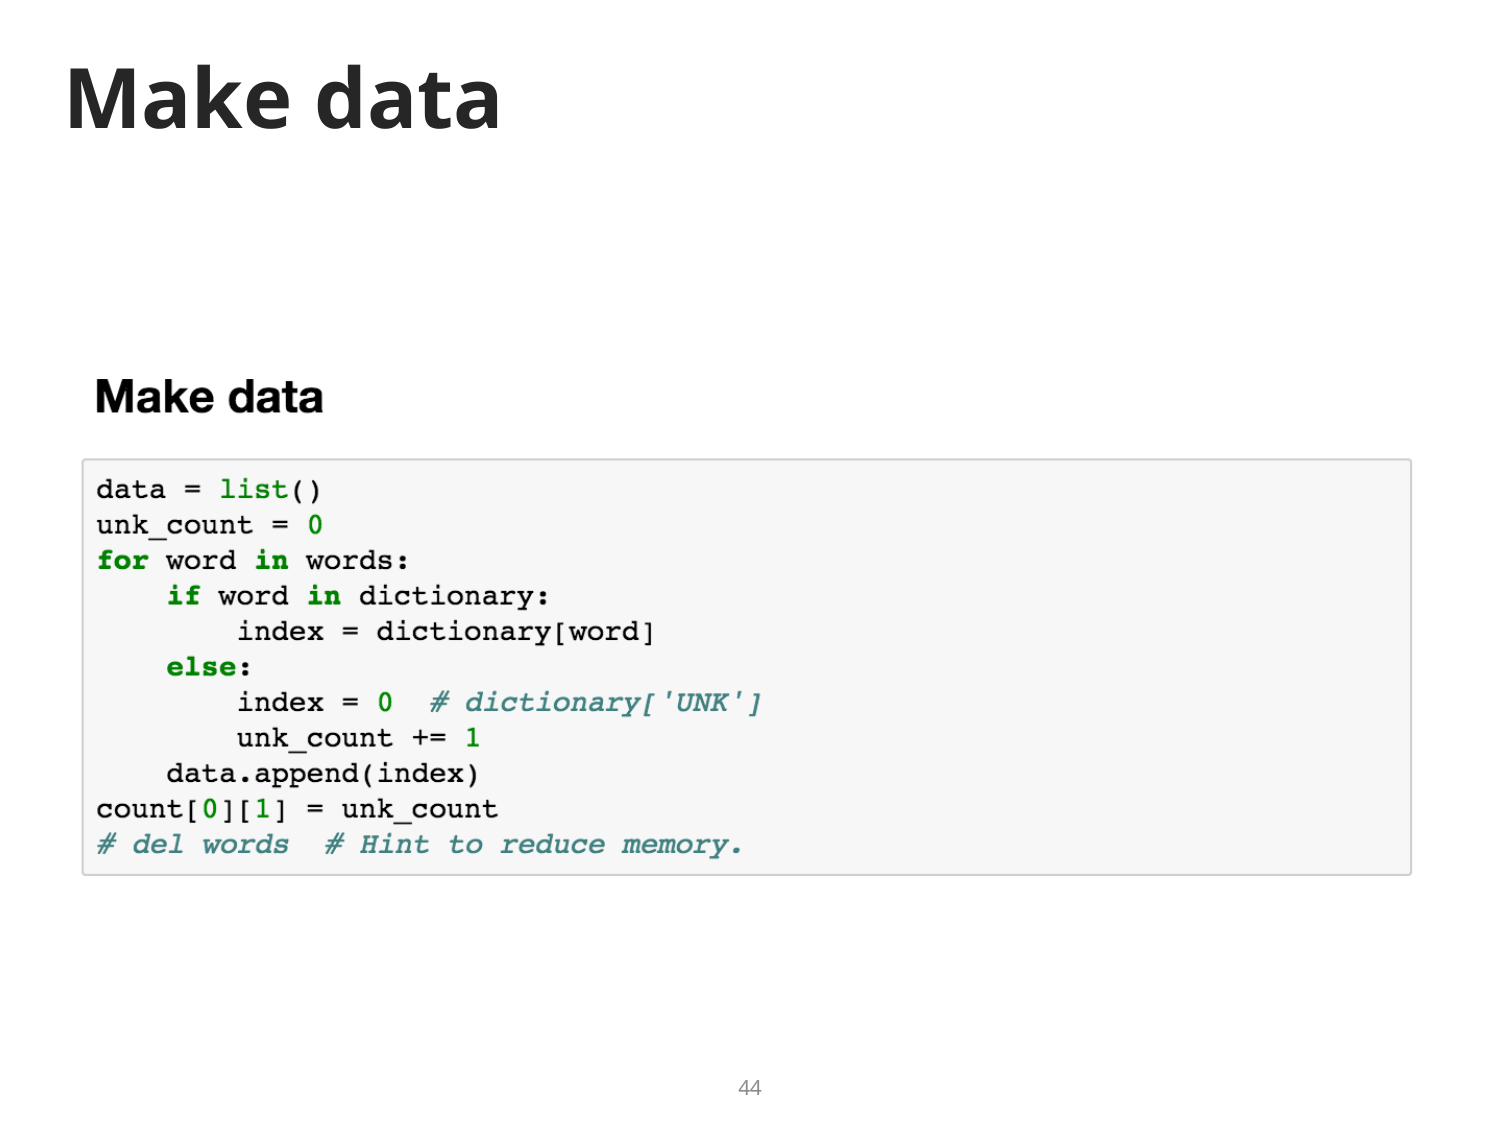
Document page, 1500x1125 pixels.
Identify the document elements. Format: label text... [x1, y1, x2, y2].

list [67, 354, 1433, 876]
title Make data [48, 41, 1456, 149]
slide_number 44 [575, 1058, 925, 1119]
